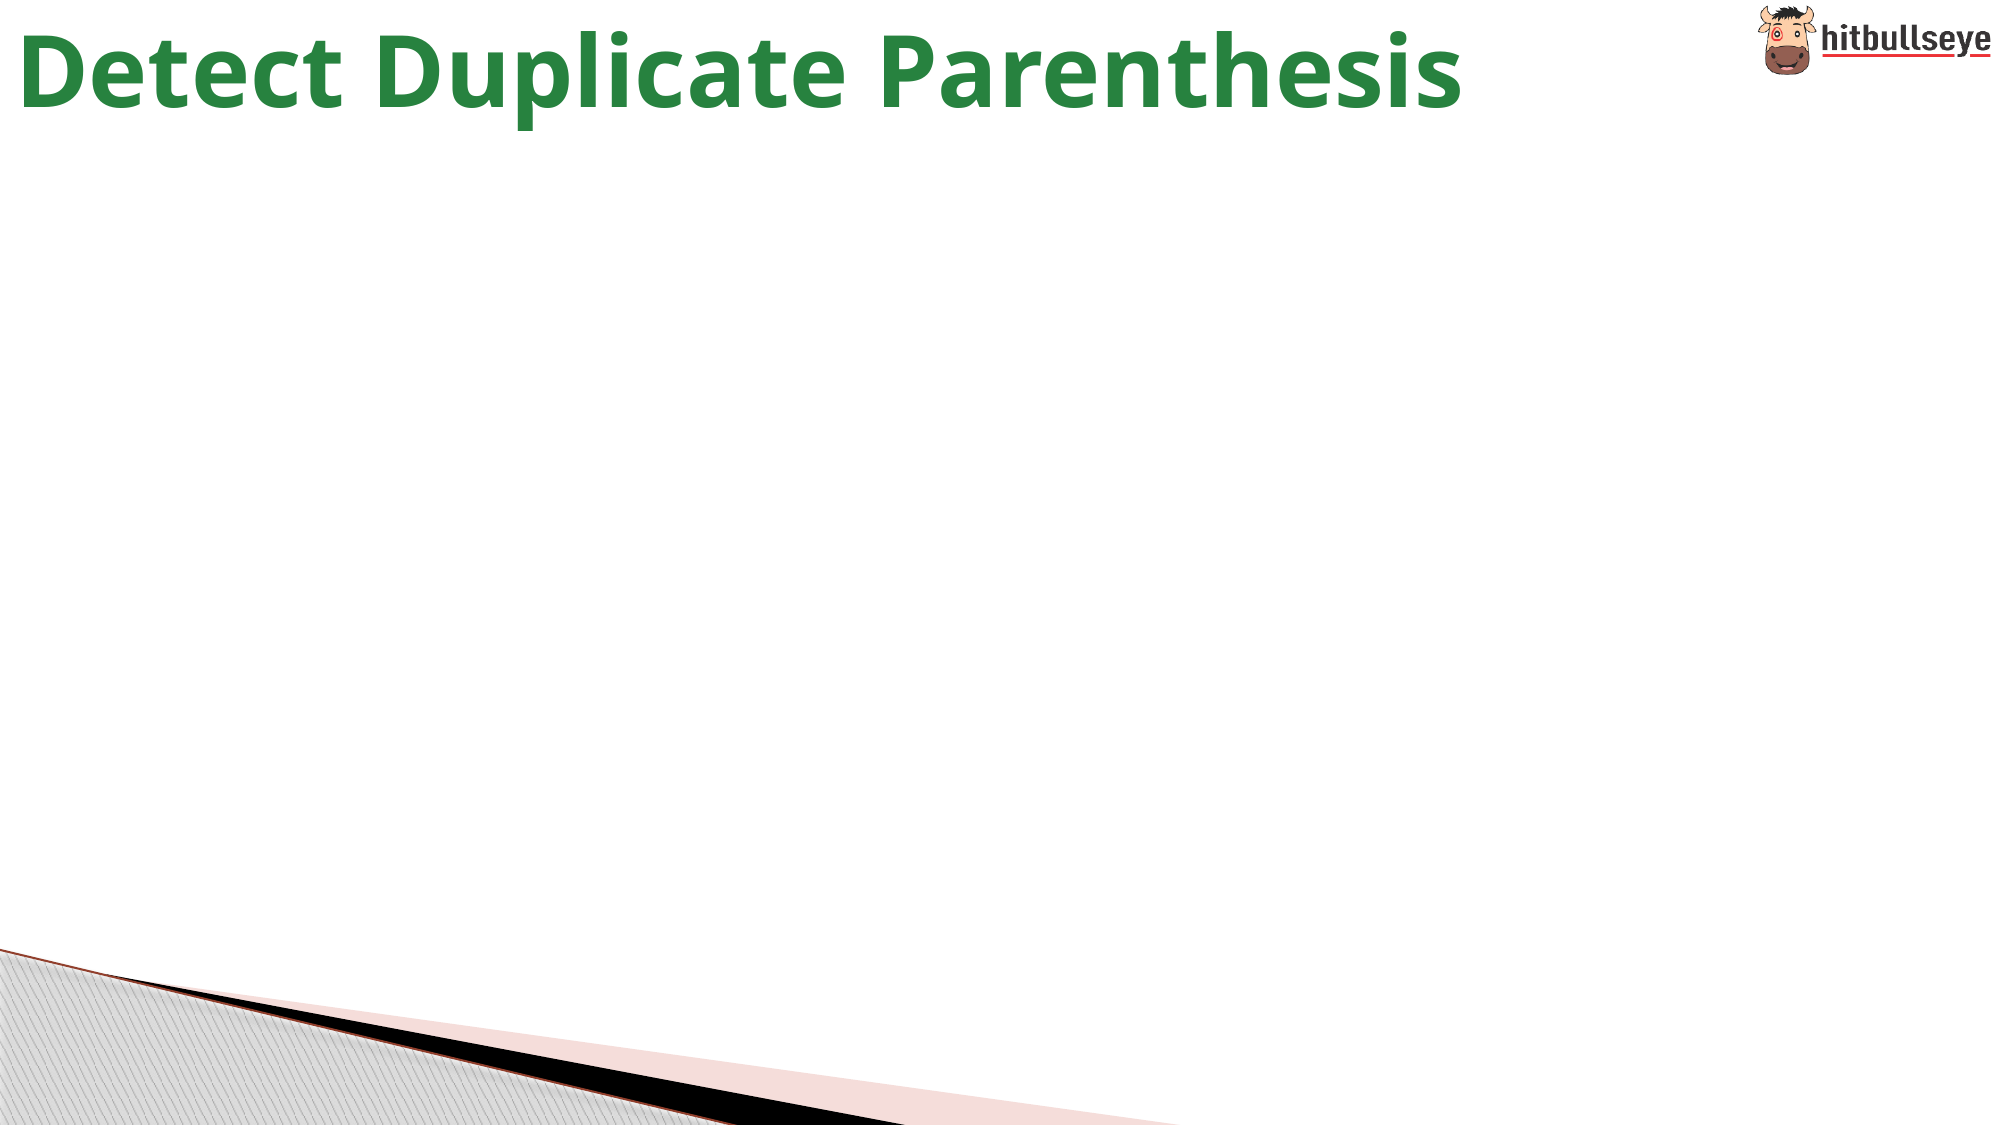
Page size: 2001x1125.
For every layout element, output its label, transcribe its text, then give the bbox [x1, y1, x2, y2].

title Detect Duplicate Parenthesis [0, 0, 1800, 137]
picture [1800, 0, 2000, 81]
